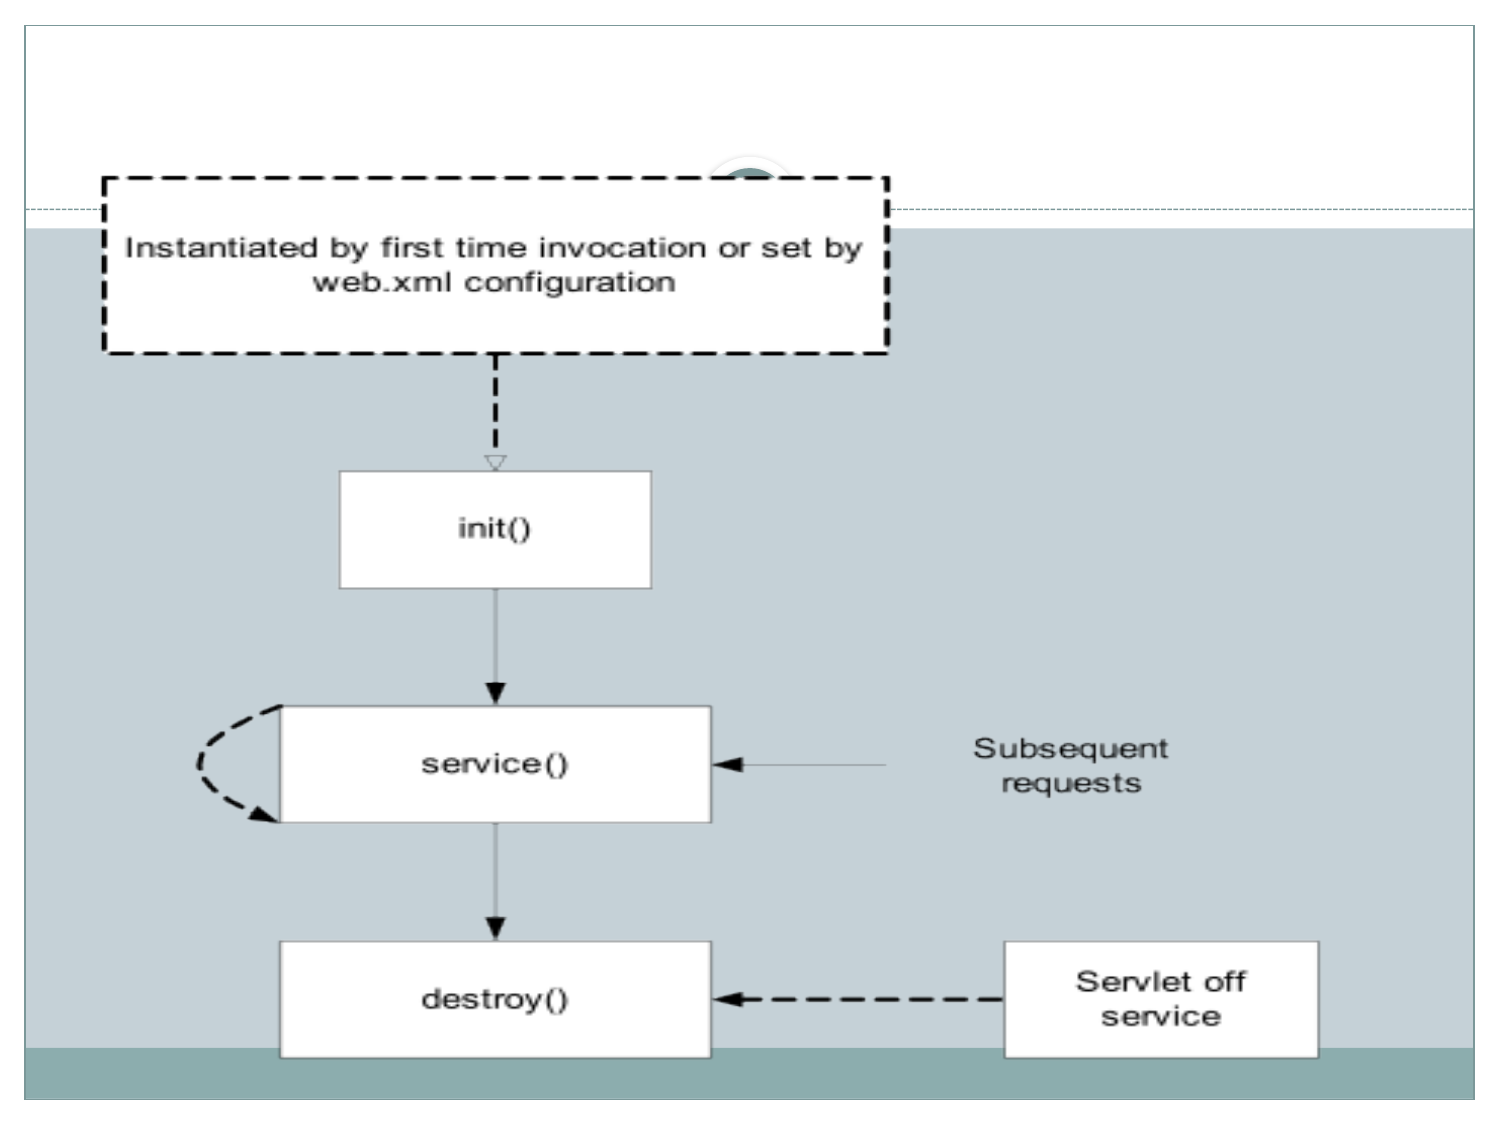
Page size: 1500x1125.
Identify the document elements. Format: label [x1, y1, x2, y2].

list [99, 174, 1326, 1063]
